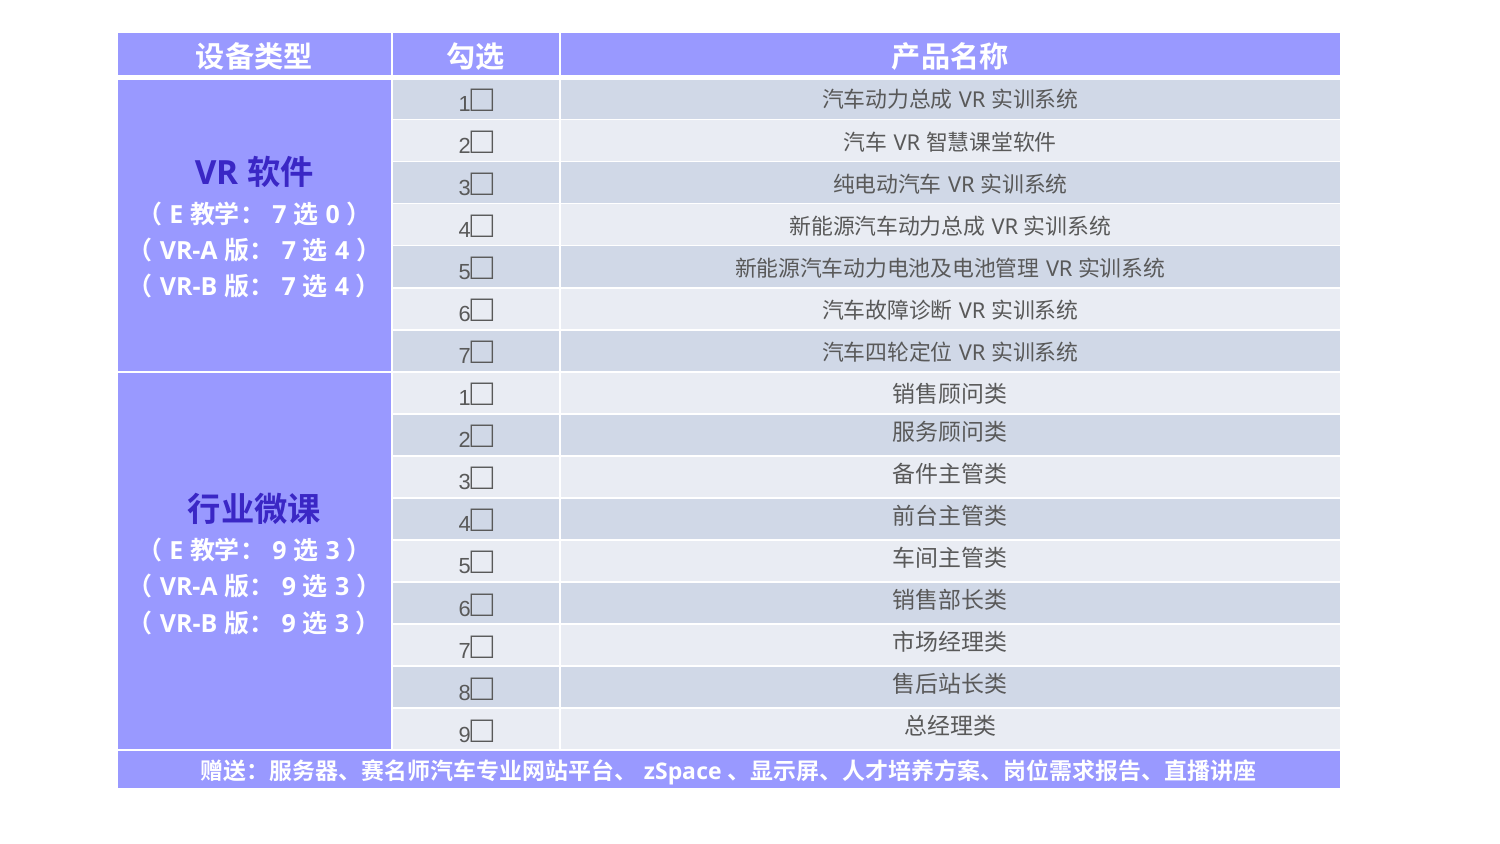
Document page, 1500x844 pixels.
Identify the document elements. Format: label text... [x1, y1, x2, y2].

table_cell 5□ [393, 541, 559, 581]
table_cell 1□ [393, 373, 559, 413]
table_cell 车间主管类 [561, 541, 1340, 581]
table_cell 5□ [393, 246, 559, 287]
table_cell 2□ [393, 120, 559, 161]
table_cell 汽车四轮定位VR实训系统 [561, 331, 1340, 371]
table_cell 汽车故障诊断VR实训系统 [561, 289, 1340, 329]
table_cell 赠送：服务器、赛名师汽车专业网站平台、zSpace、显示屏、人才培养方案、岗位需求报告、直播讲座 [118, 751, 1340, 788]
table_cell VR软件 （E教学：7选0） （VR-A版：7选4） （VR-B版：7选4） [118, 80, 391, 371]
table_header 勾选 [393, 33, 559, 75]
table_cell 3□ [393, 162, 559, 203]
table_cell 2□ [393, 415, 559, 455]
table_cell 汽车VR智慧课堂软件 [561, 120, 1340, 161]
table_cell 6□ [393, 583, 559, 623]
table_cell 6□ [393, 289, 559, 329]
table_cell 汽车动力总成VR实训系统 [561, 80, 1340, 119]
table_cell 1□ [393, 80, 559, 119]
table_cell 7□ [393, 625, 559, 665]
table_cell 市场经理类 [561, 625, 1340, 665]
table_cell 前台主管类 [561, 499, 1340, 539]
table_cell 4□ [393, 204, 559, 245]
table_cell 4□ [393, 499, 559, 539]
table_cell 销售顾问类 [561, 373, 1340, 413]
table_header 产品名称 [561, 33, 1340, 75]
table_cell 纯电动汽车VR实训系统 [561, 162, 1340, 203]
table_cell 销售部长类 [561, 583, 1340, 623]
table_cell 3□ [393, 457, 559, 497]
table_cell 总经理类 [561, 709, 1340, 749]
table_cell 行业微课 （E教学：9选3） （VR-A版：9选3） （VR-B版：9选3） [118, 373, 391, 749]
table_cell 备件主管类 [561, 457, 1340, 497]
table_cell 服务顾问类 [561, 415, 1340, 455]
table_cell 新能源汽车动力电池及电池管理VR实训系统 [561, 246, 1340, 287]
table_cell 9□ [393, 709, 559, 749]
table_header 设备类型 [118, 33, 391, 75]
table_cell 新能源汽车动力总成VR实训系统 [561, 204, 1340, 245]
table_cell 7□ [393, 331, 559, 371]
table_cell 售后站长类 [561, 667, 1340, 707]
table_cell 8□ [393, 667, 559, 707]
